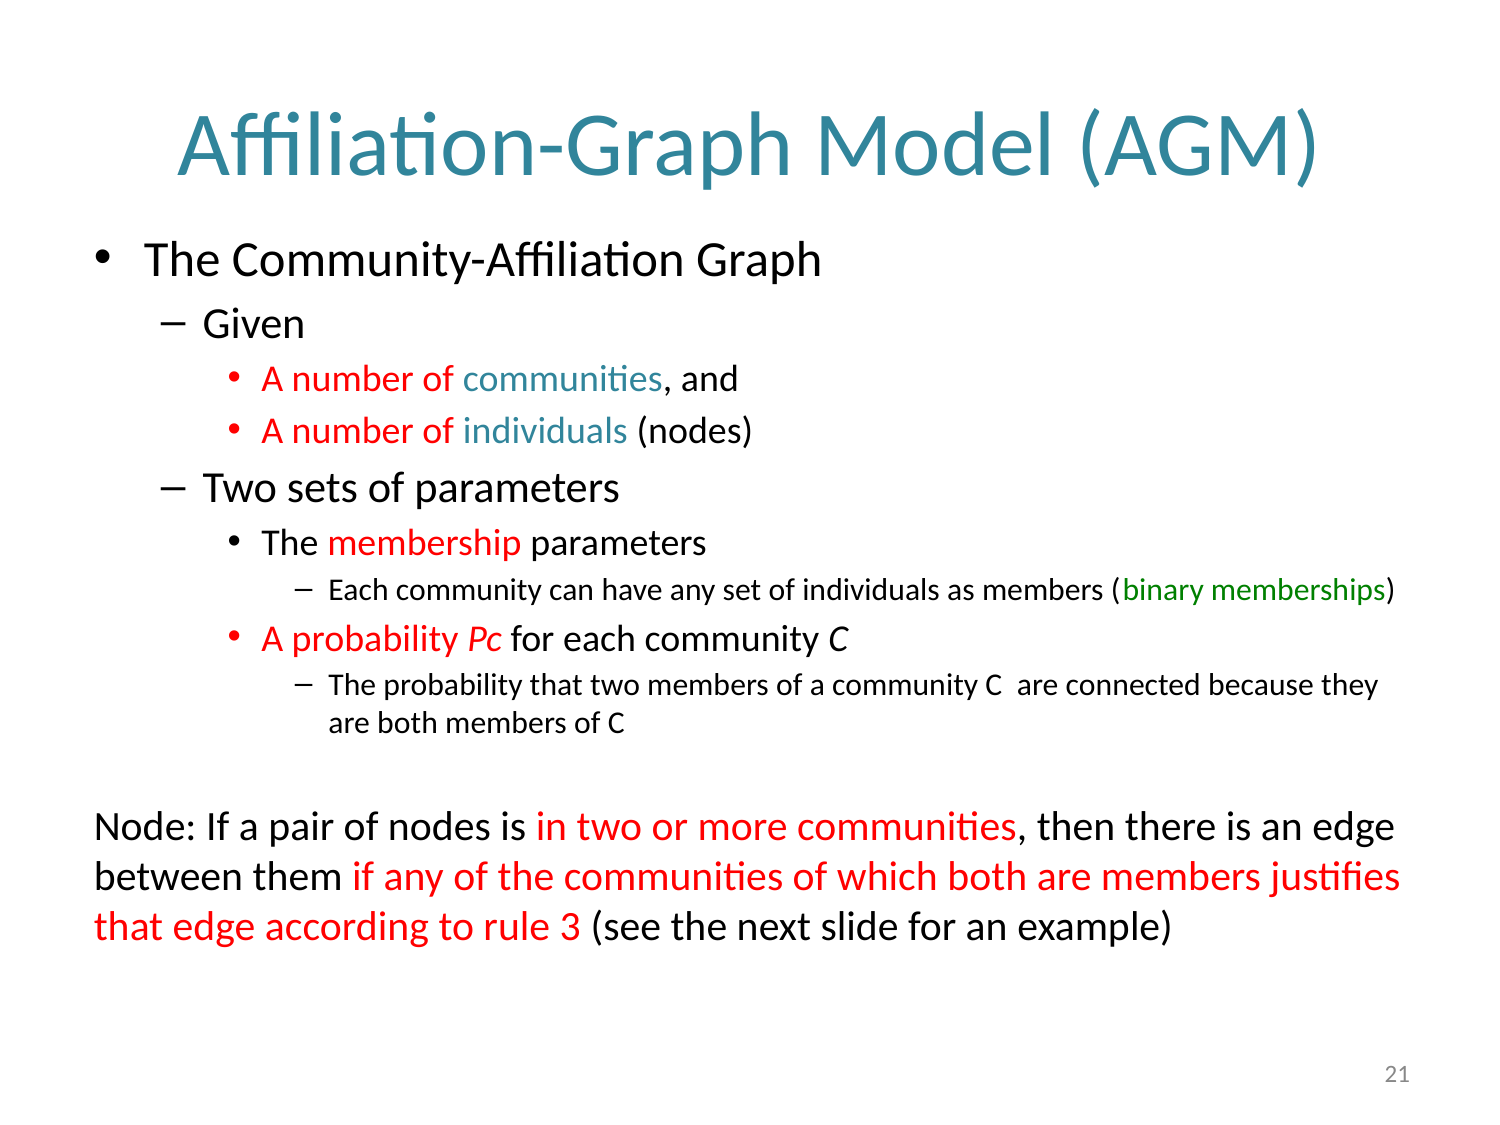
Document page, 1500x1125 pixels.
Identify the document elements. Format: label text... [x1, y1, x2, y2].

title Affiliation-Graph Model (AGM) [75, 45, 1425, 233]
text_box Node: If a pair of nodes is in two or more communities, then there is an edge between them if any of the communities of which both are members justifies that edge according to rule 3 (see the next slide for an example) [78, 791, 1439, 957]
list The Community-Affiliation Graph Given A number of communities, and A number of individuals (nodes) Two sets of parameters The membership parameters Each community can have any set of individuals as members (binary memberships) A probability Pc for each community C The probability that two members of a community C are connected because they are both members of C [78, 218, 1429, 762]
slide_number ‹#› [1074, 1042, 1425, 1103]
